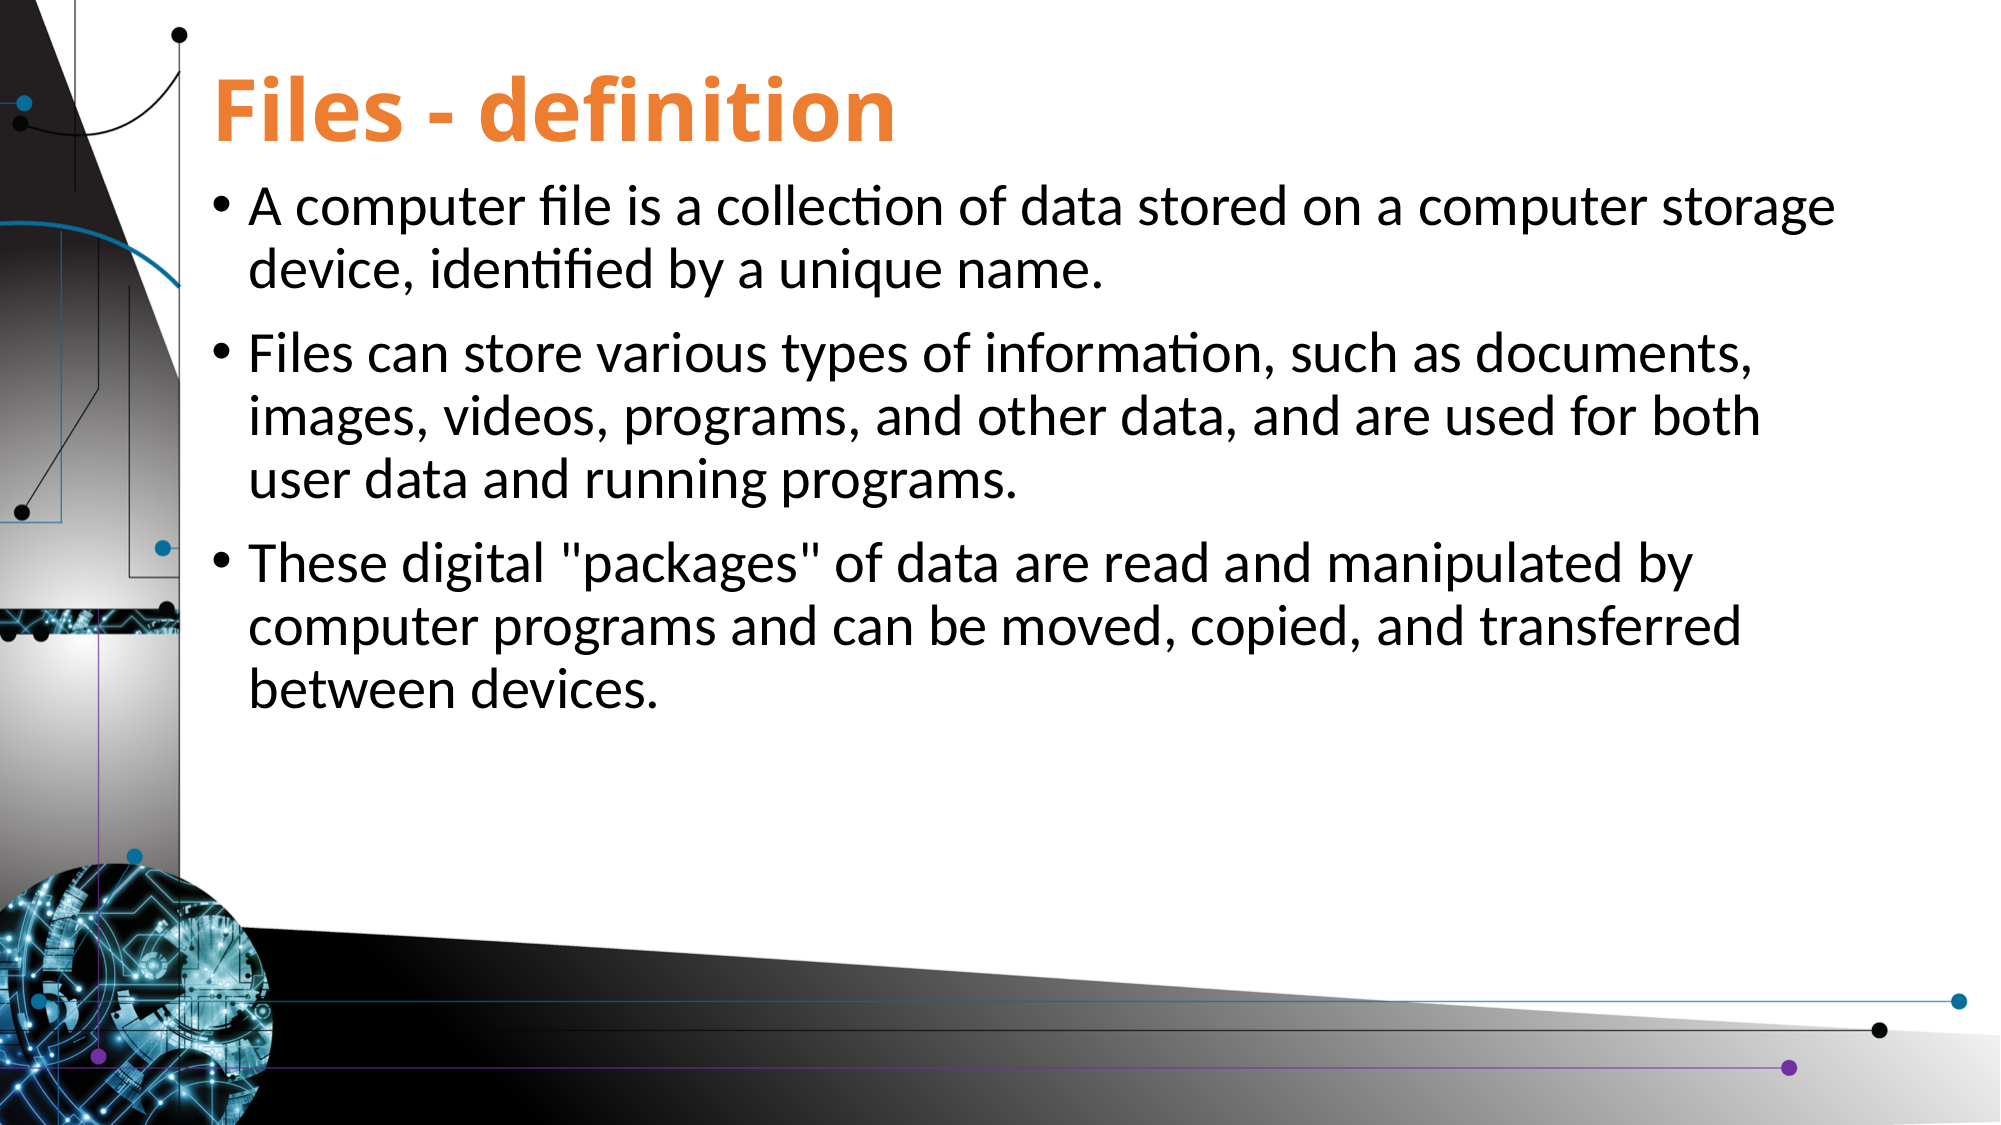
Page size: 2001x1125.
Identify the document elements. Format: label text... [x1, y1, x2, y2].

picture [0, 0, 2001, 1125]
title Files - definition [196, 59, 1863, 168]
list A computer file is a collection of data stored on a computer storage device, identified by a unique name. Files can store various types of information, such as documents, images, videos, programs, and other data, and are used for both user data and running programs. These digital "packages" of data are read and manipulated by computer programs and can be moved, copied, and transferred between devices. [196, 168, 1863, 1014]
